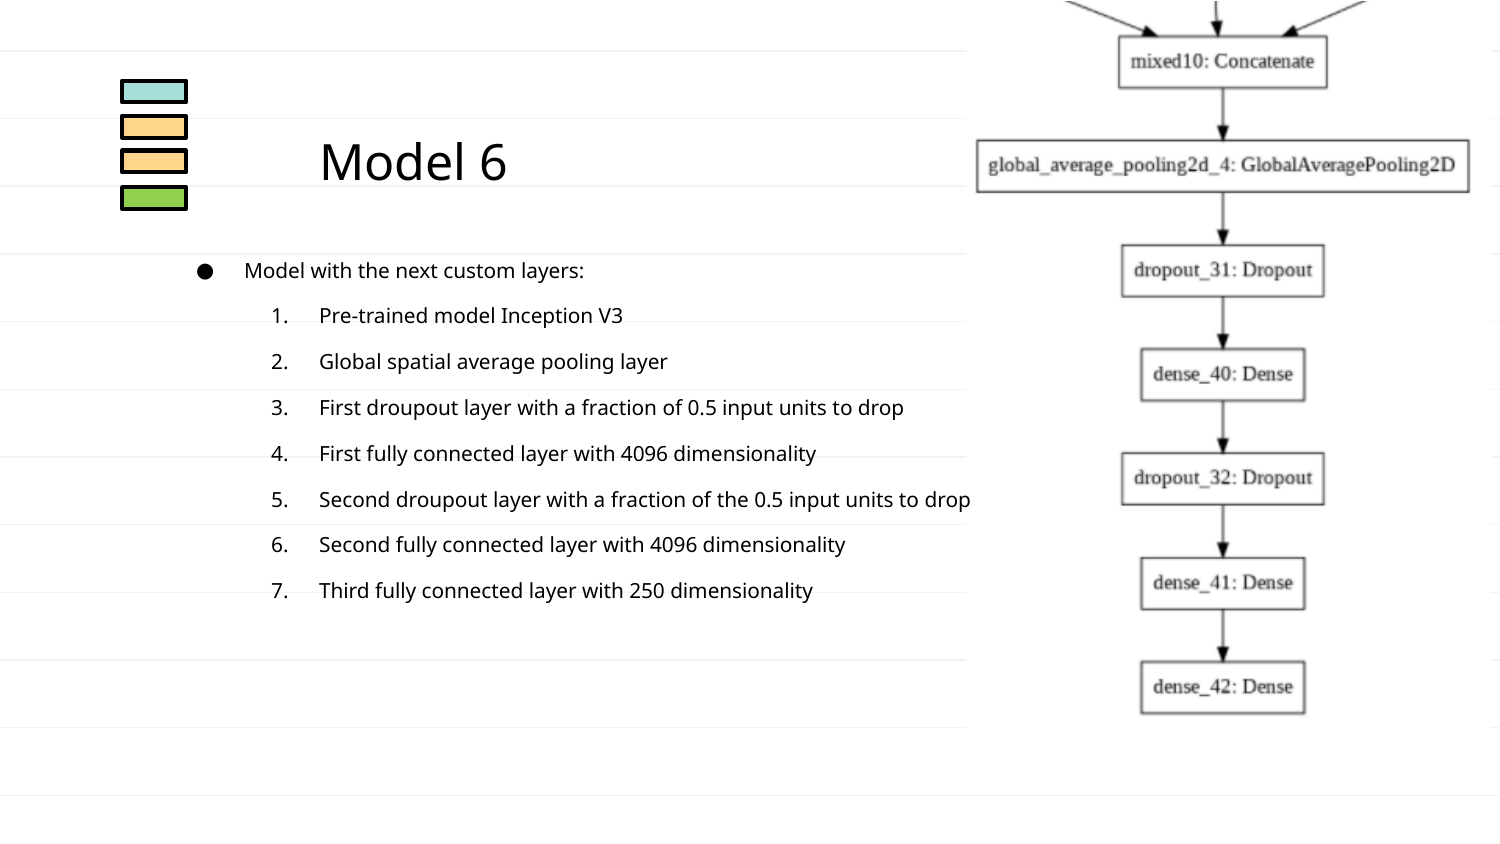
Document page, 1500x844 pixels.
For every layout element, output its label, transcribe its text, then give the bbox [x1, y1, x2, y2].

title Model 6 [190, 84, 960, 205]
text_box Model with the next custom layers: Pre-trained model Inception V3 Global spatial average pooling layer First droupout layer with a fraction of 0.5 input units to drop First fully connected layer with 4096 dimensionality Second droupout layer with a fraction of the 0.5 input units to drop Second fully connected layer with 4096 dimensionality Third fully connected layer with 250 dimensionality [154, 242, 960, 743]
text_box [121, 80, 187, 210]
picture [965, 0, 1492, 771]
